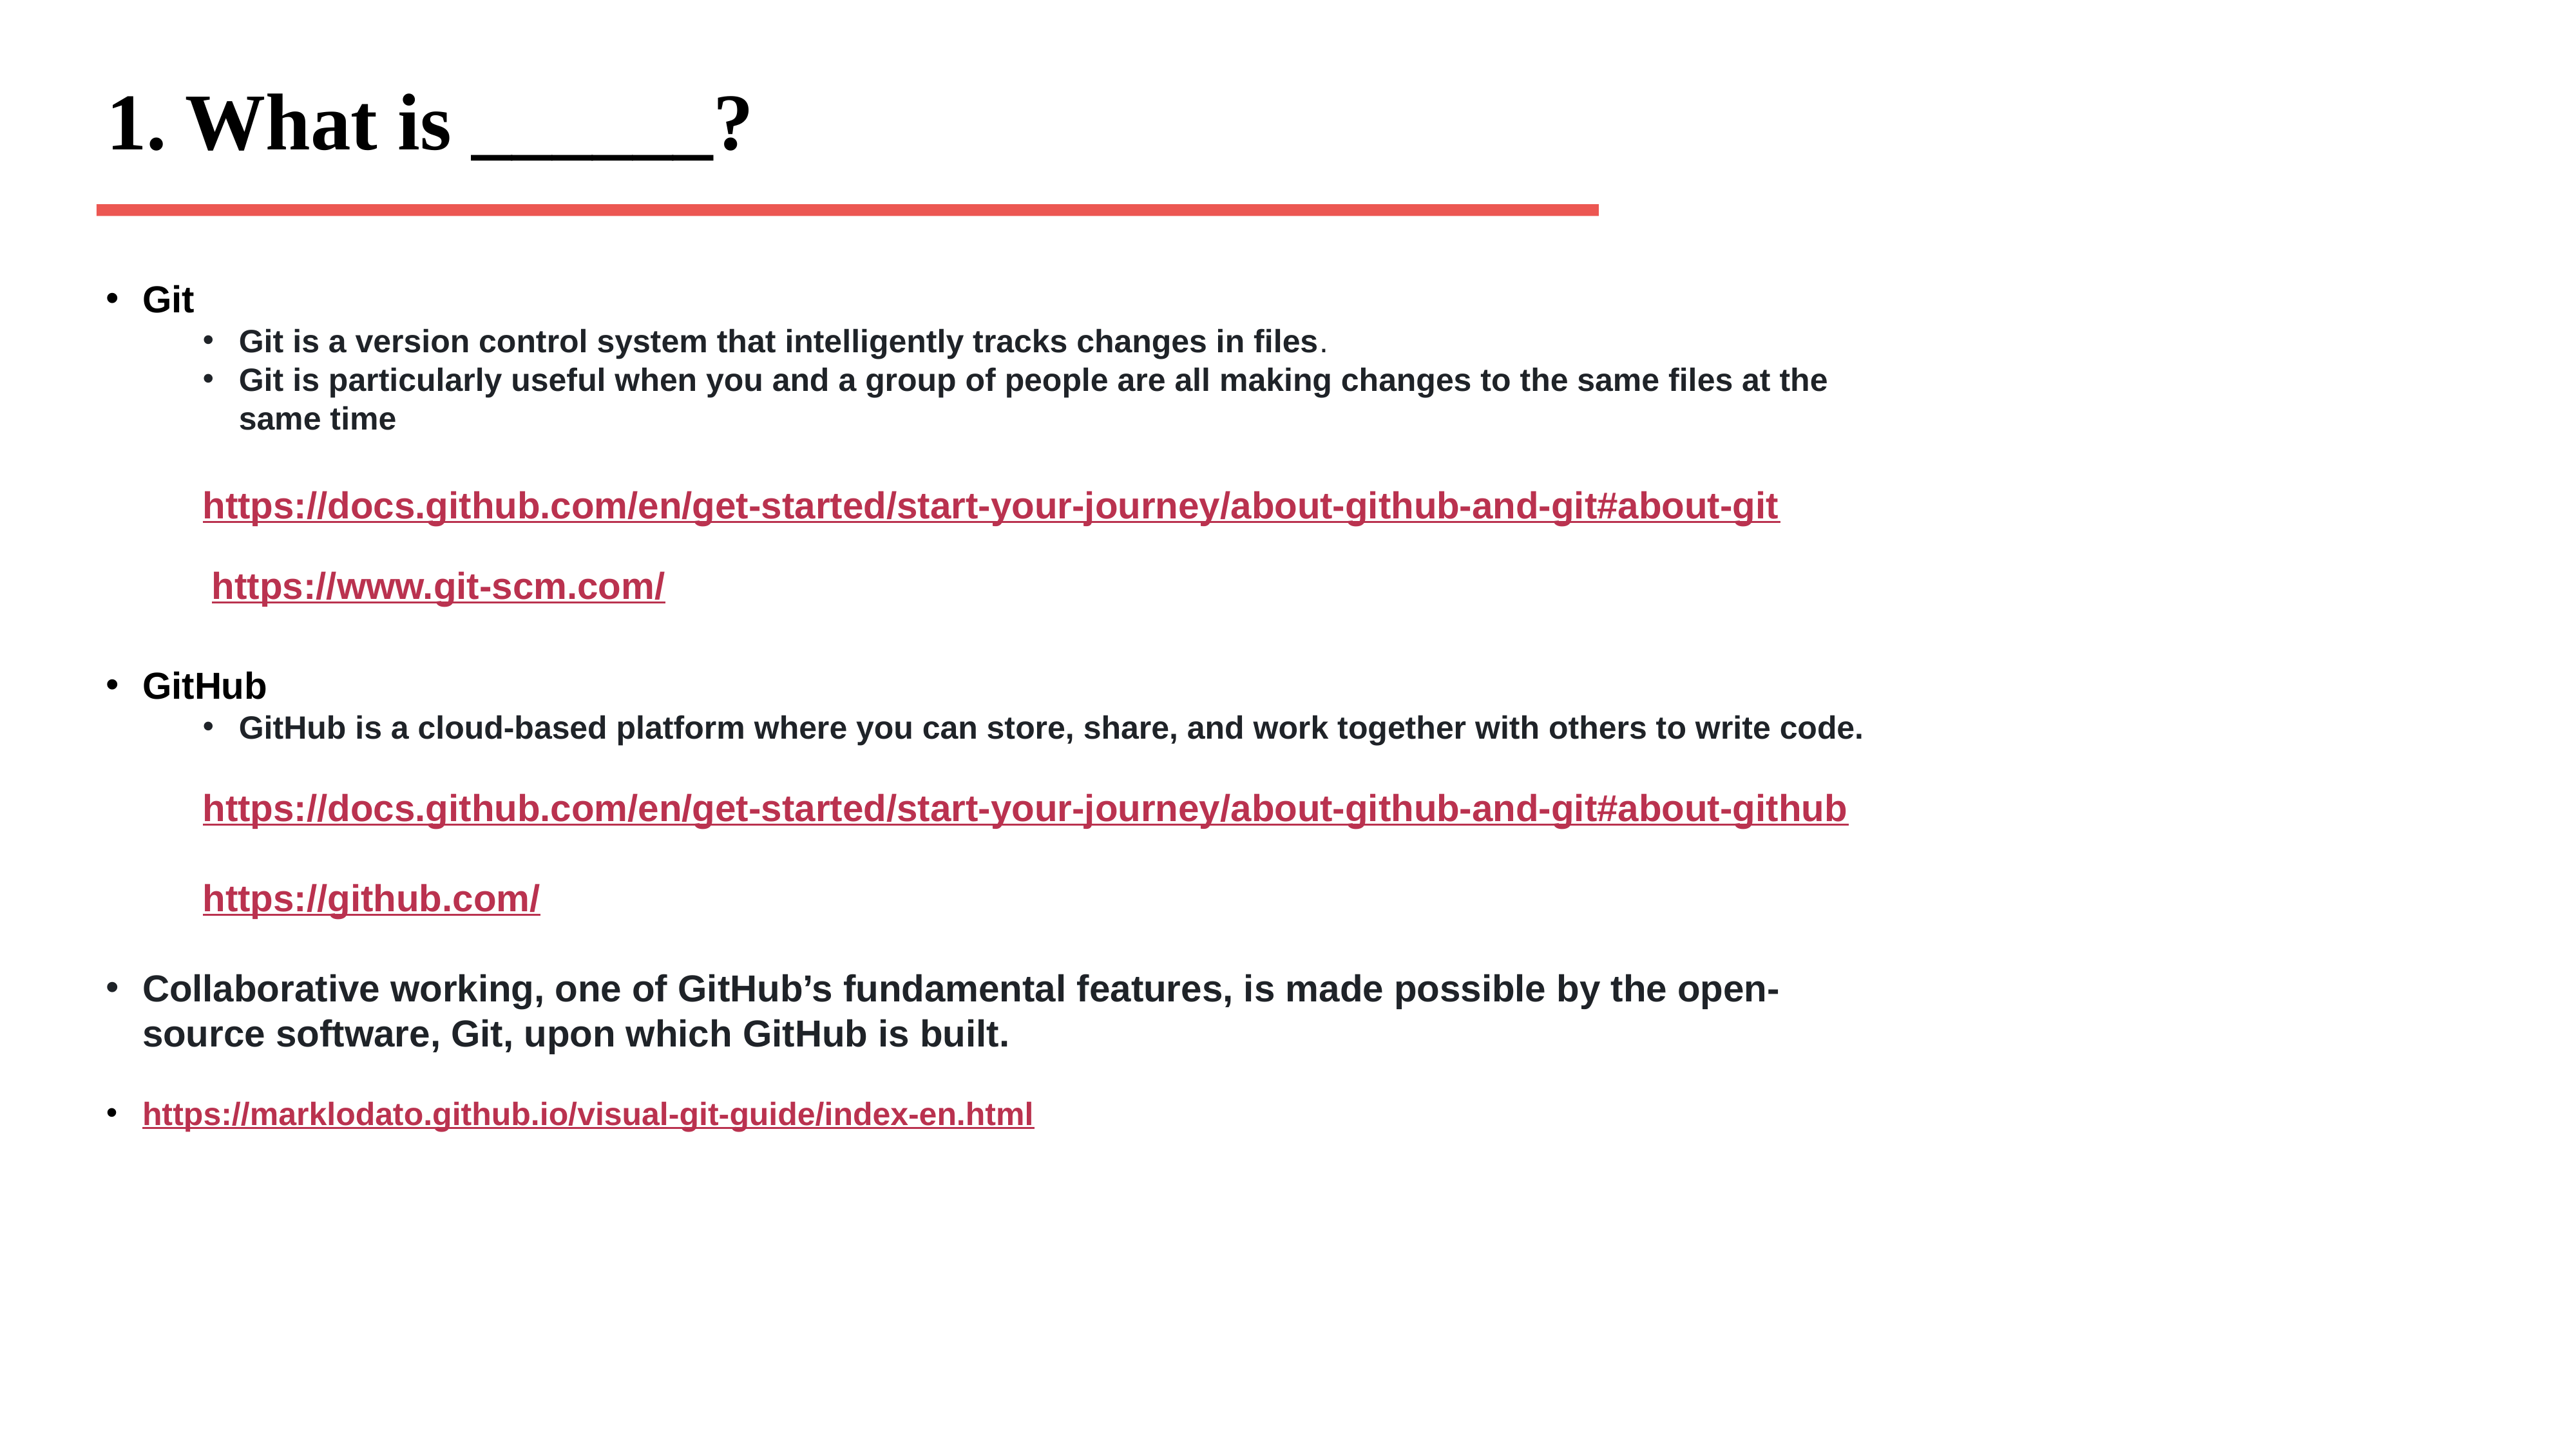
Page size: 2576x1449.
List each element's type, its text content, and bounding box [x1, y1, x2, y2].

text_box Git Git is a version control system that intelligently tracks changes in files. Git is particularly useful when you and a group of people are all making changes to the same files at the same time https://docs.github.com/en/get-started/start-your-journey/about-github-and-git#about-git GitHub GitHub is a cloud-based platform where you can store, share, and work together with others to write code. https://docs.github.com/en/get-started/start-your-journey/about-github-and-git#about-github https://github.com/ Collaborative working, one of GitHub’s fundamental features, is made possible by the open-source software, Git, upon which GitHub is built. https://marklodato.github.io/visual-git-guide/index-en.html [96, 270, 1904, 1220]
text_box [96, 204, 1599, 217]
title 1. What is ______? [97, 49, 1613, 198]
text_box https://www.git-scm.com/ [202, 557, 1490, 657]
